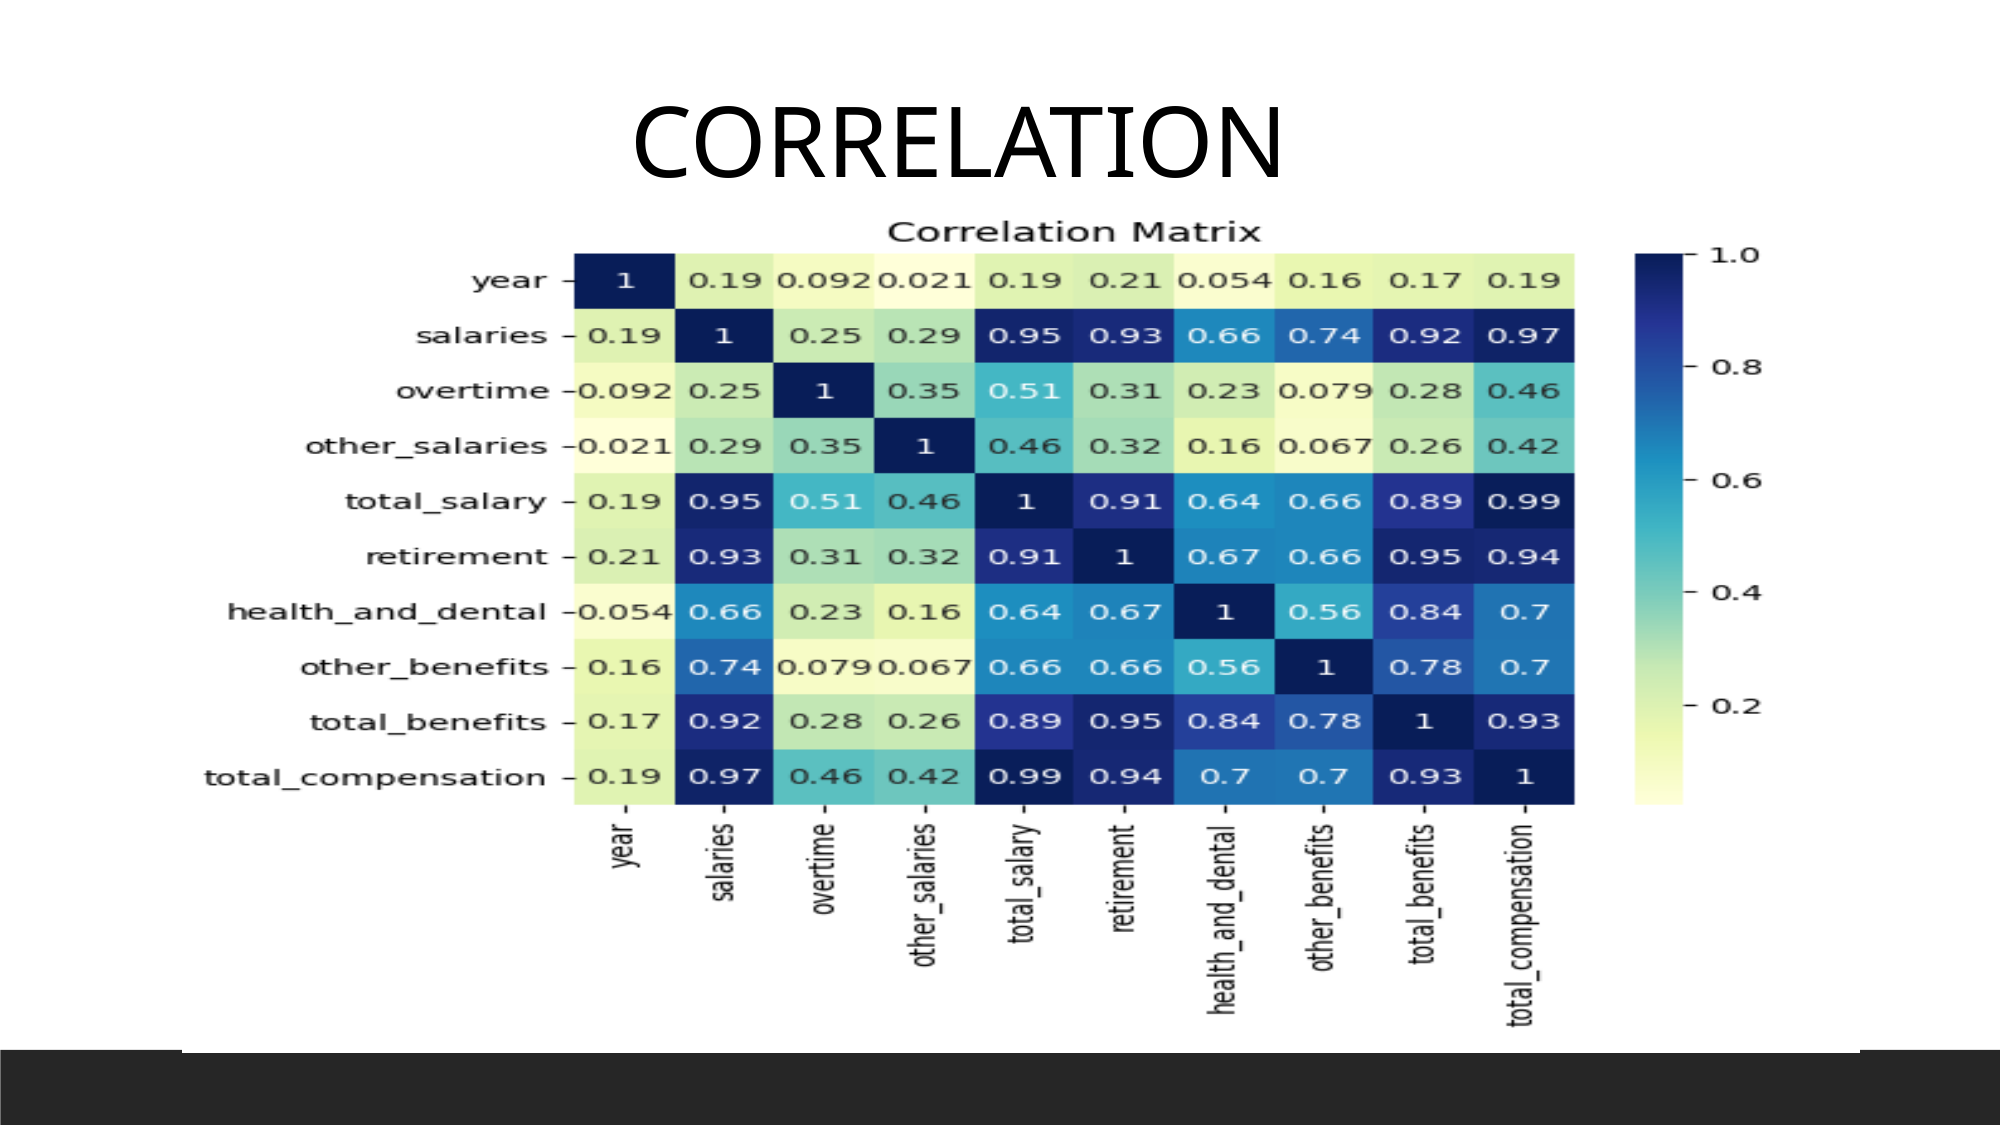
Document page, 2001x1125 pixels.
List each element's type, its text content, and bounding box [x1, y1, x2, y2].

picture [181, 205, 1861, 1053]
text_box CORRELATION [615, 72, 1385, 203]
